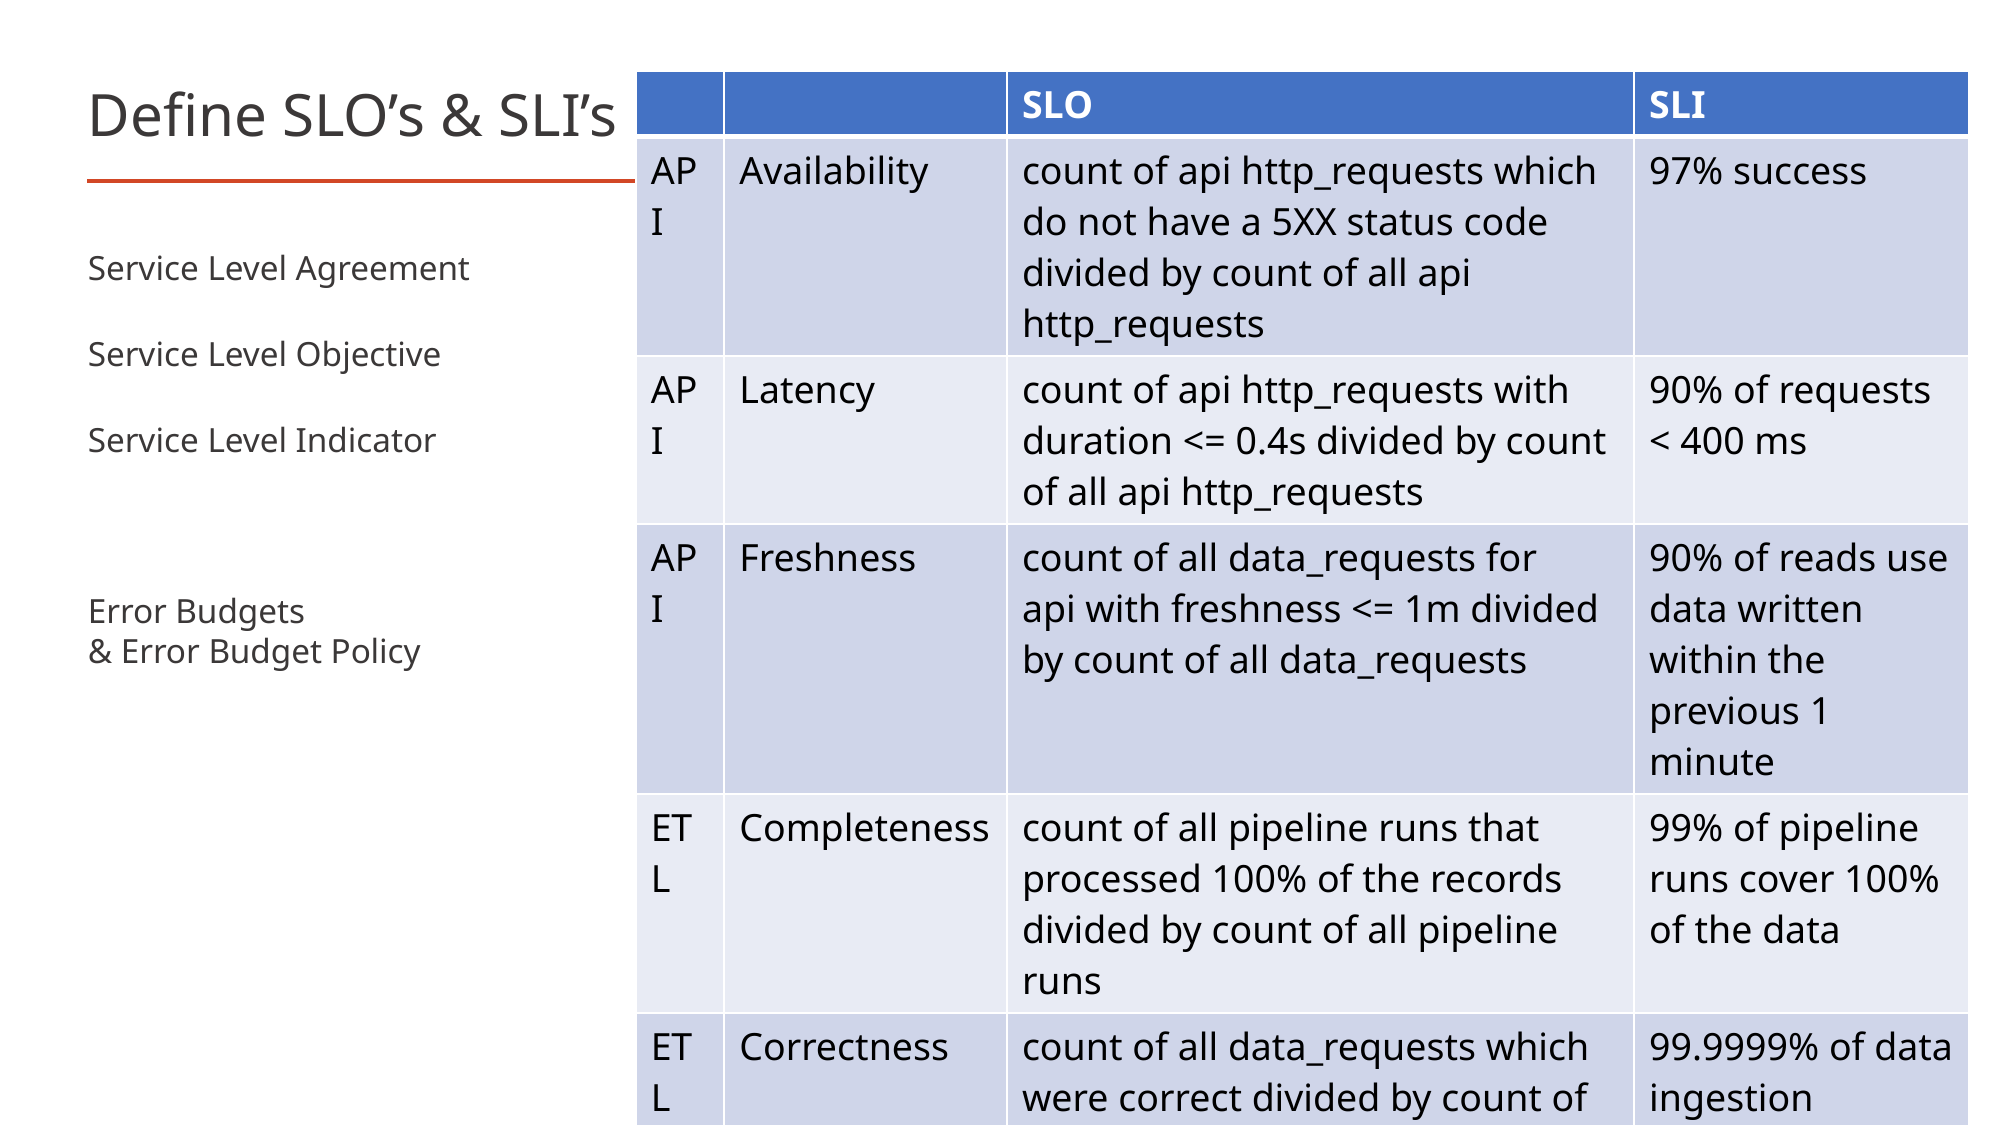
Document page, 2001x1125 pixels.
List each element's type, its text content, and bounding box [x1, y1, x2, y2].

table_cell ETL [637, 1014, 723, 1125]
table_cell Availability [725, 139, 1006, 355]
table_cell 99.9999% of data ingestion records result in the correct output [1635, 1014, 1968, 1125]
table_cell count of api http_requests which do not have a 5XX status code divided by count of all api http_requests [1008, 139, 1633, 355]
table_cell 97% success [1635, 139, 1968, 355]
table_header [637, 72, 723, 134]
table_cell Completeness [725, 795, 1006, 1012]
table_cell Latency [725, 357, 1006, 523]
table_cell count of all data_requests for api with freshness <= 1m divided by count of all data_requests [1008, 525, 1633, 793]
table_cell API [637, 139, 723, 355]
table_cell ETL [637, 795, 723, 1012]
table_header SLO [1008, 72, 1633, 134]
table_cell count of all data_requests which were correct divided by count of all data_requests [1008, 1014, 1633, 1125]
table_cell 90% of requests < 400 ms [1635, 357, 1968, 523]
table_cell count of all pipeline runs that processed 100% of the records divided by count of all pipeline runs [1008, 795, 1633, 1012]
table_header SLI [1635, 72, 1968, 134]
table_header [725, 72, 1006, 134]
table_cell count of api http_requests with duration <= 0.4s divided by count of all api http_requests [1008, 357, 1633, 523]
table_cell 99% of pipeline runs cover 100% of the data [1635, 795, 1968, 1012]
title Define SLO’s & SLI’s [72, 70, 635, 163]
table_cell API [637, 357, 723, 523]
table_cell Correctness [725, 1014, 1006, 1125]
table_cell 90% of reads use data written within the previous 1 minute [1635, 525, 1968, 793]
list Service Level Agreement Service Level Objective Service Level Indicator Error Budgets & Error Budget Policy [72, 239, 594, 995]
table_cell API [637, 525, 723, 793]
table_cell Freshness [725, 525, 1006, 793]
